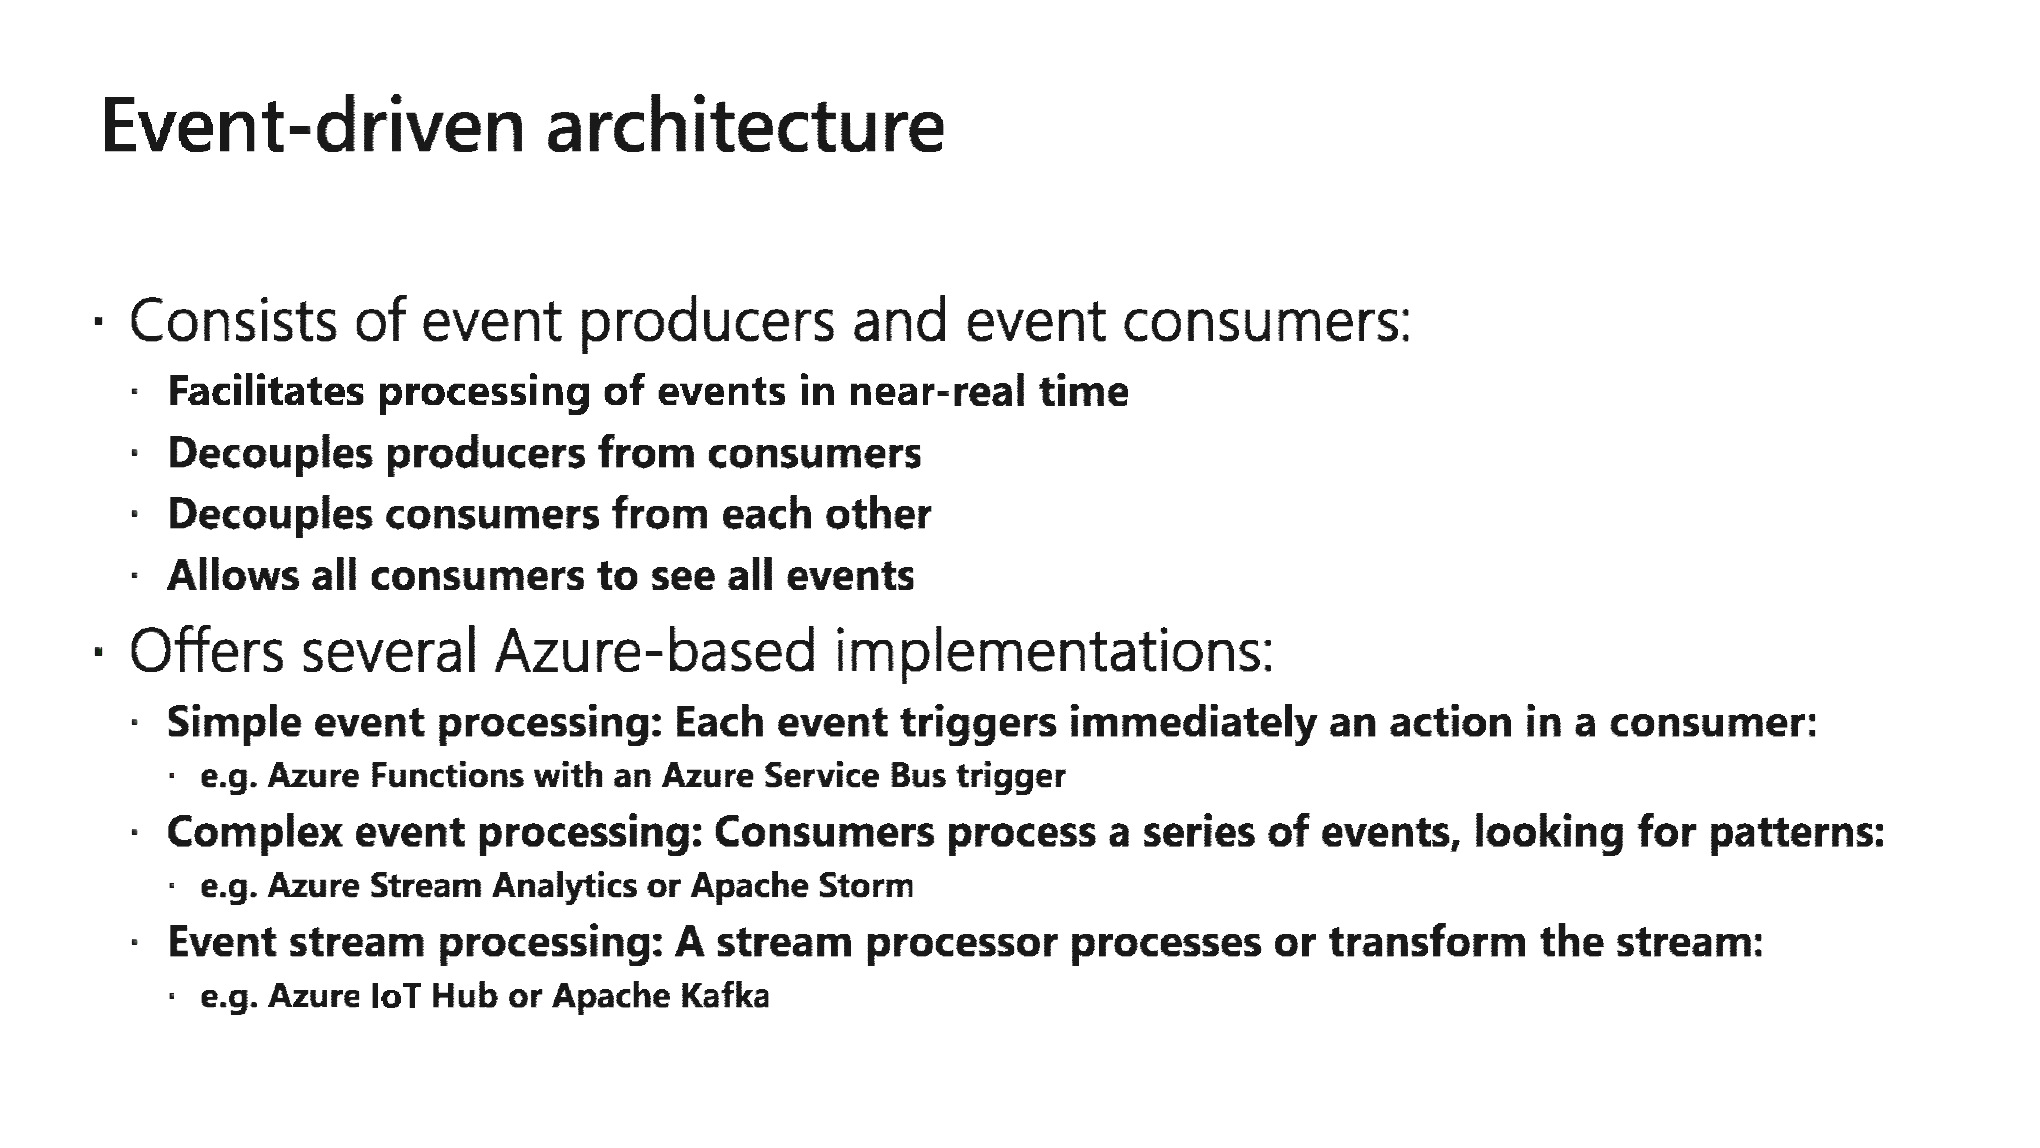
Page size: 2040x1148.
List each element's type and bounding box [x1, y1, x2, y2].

text_box [131, 388, 138, 395]
text_box [131, 510, 138, 517]
text_box [937, 391, 949, 397]
text_box [131, 295, 1409, 354]
text_box [105, 97, 284, 152]
text_box [131, 625, 640, 672]
text_box [670, 626, 1271, 684]
text_box [167, 557, 914, 590]
text_box [170, 923, 1762, 966]
text_box [131, 939, 138, 945]
text_box [317, 94, 944, 152]
text_box [168, 813, 1883, 856]
text_box [645, 651, 663, 656]
text_box [131, 829, 138, 835]
text_box [372, 983, 421, 1008]
text_box [170, 434, 921, 477]
text_box [131, 572, 138, 578]
text_box [170, 373, 935, 416]
text_box [201, 871, 913, 905]
text_box [433, 981, 769, 1015]
text_box [94, 647, 103, 656]
text_box [201, 983, 360, 1015]
text_box [954, 373, 1128, 406]
text_box [168, 704, 1816, 746]
text_box [201, 761, 1066, 795]
text_box [131, 449, 138, 456]
text_box [131, 719, 138, 725]
text_box [289, 126, 311, 134]
text_box [170, 495, 932, 538]
text_box [94, 317, 103, 325]
